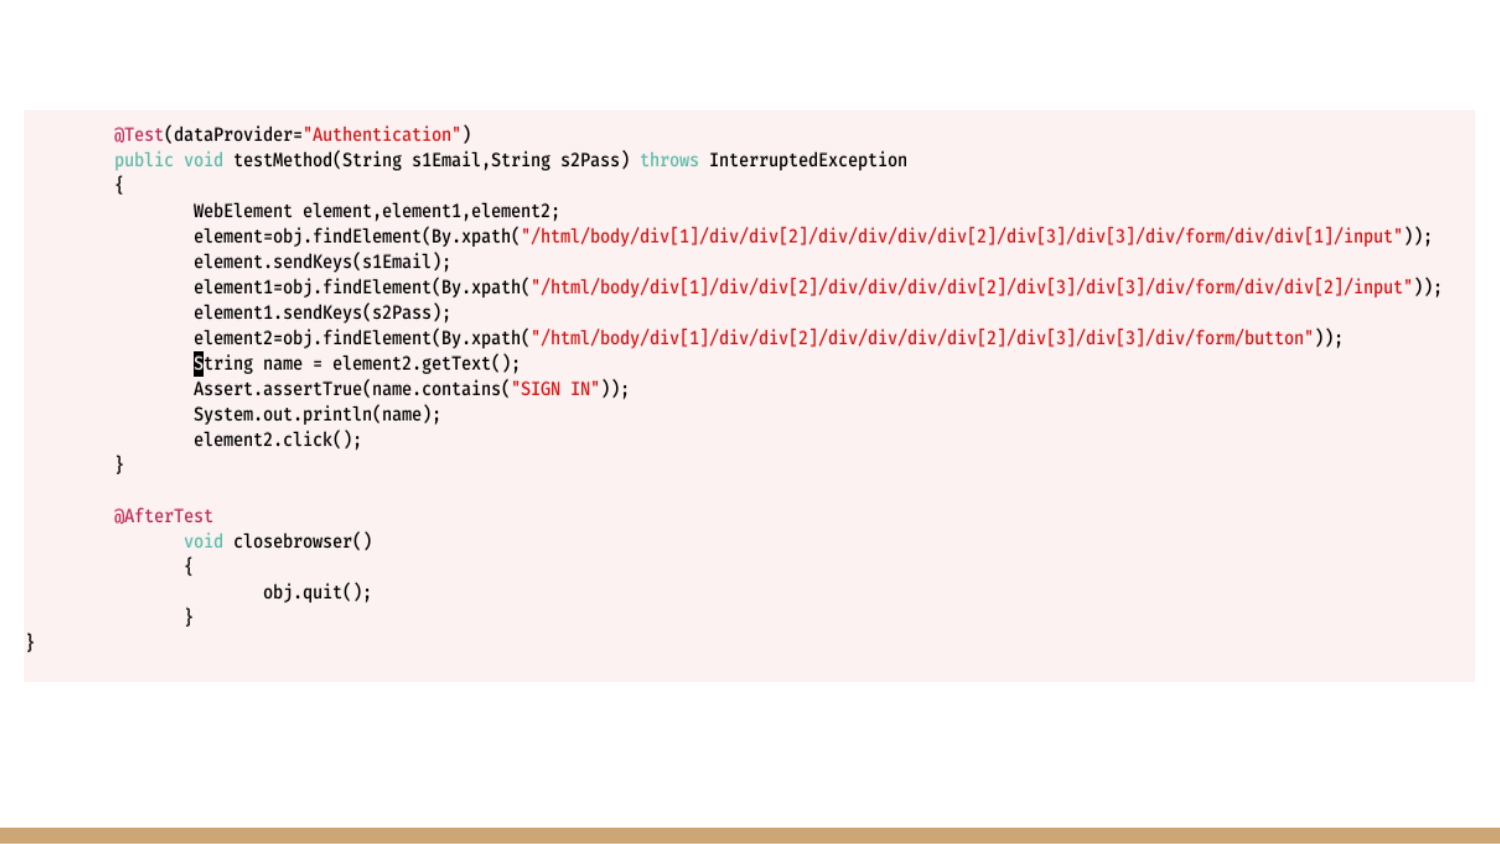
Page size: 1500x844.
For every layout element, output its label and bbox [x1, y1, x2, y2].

picture [24, 110, 1476, 682]
